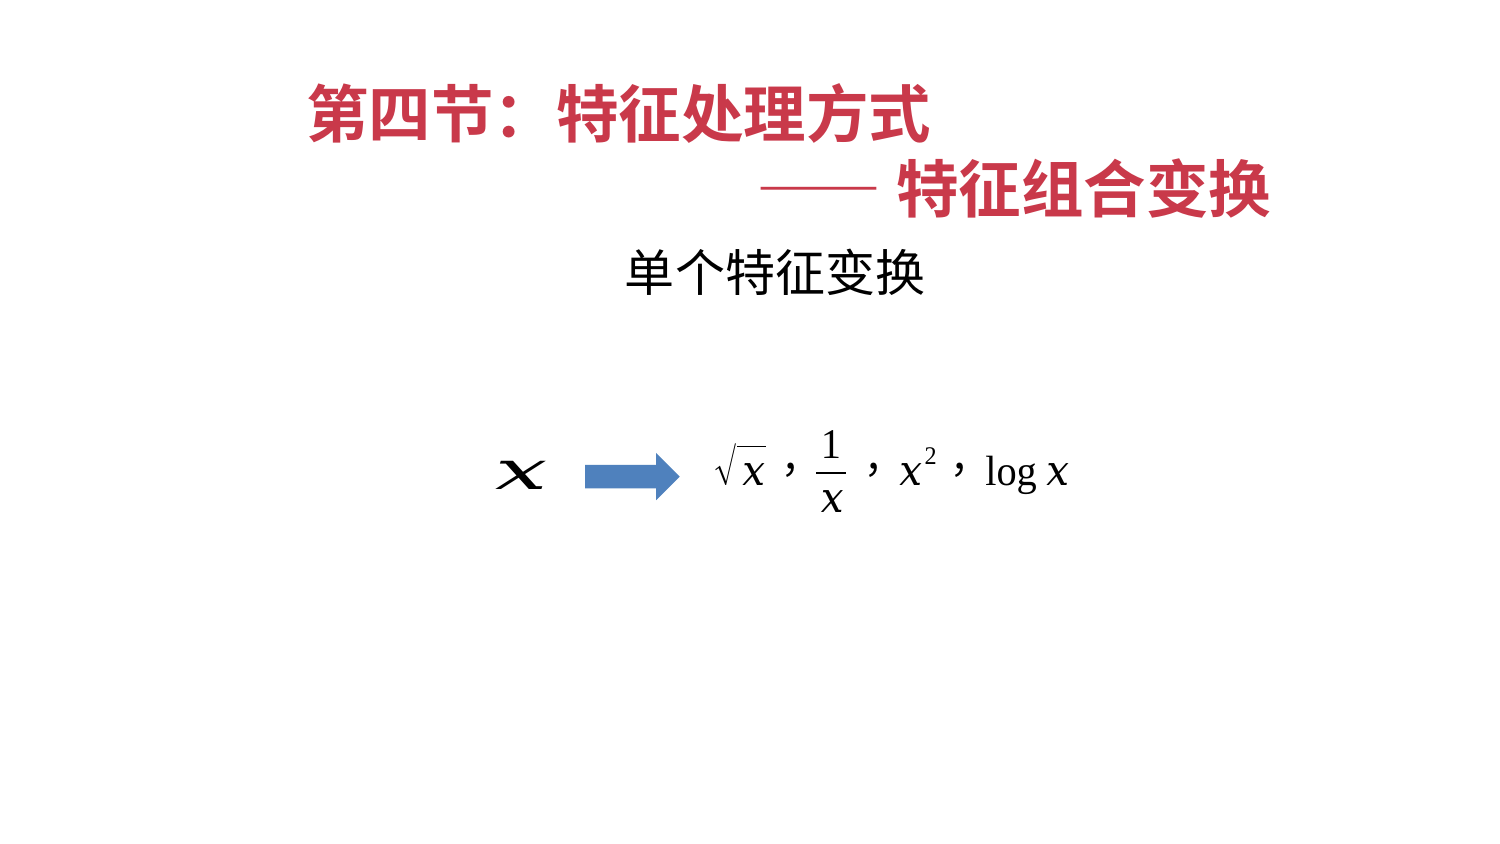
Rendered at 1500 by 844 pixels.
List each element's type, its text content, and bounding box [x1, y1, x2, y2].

text_box 单个特征变换 [610, 234, 940, 309]
text_box [585, 452, 680, 501]
text_box 第四节：特征处理方式 ——特征组合变换 [291, 67, 1287, 233]
